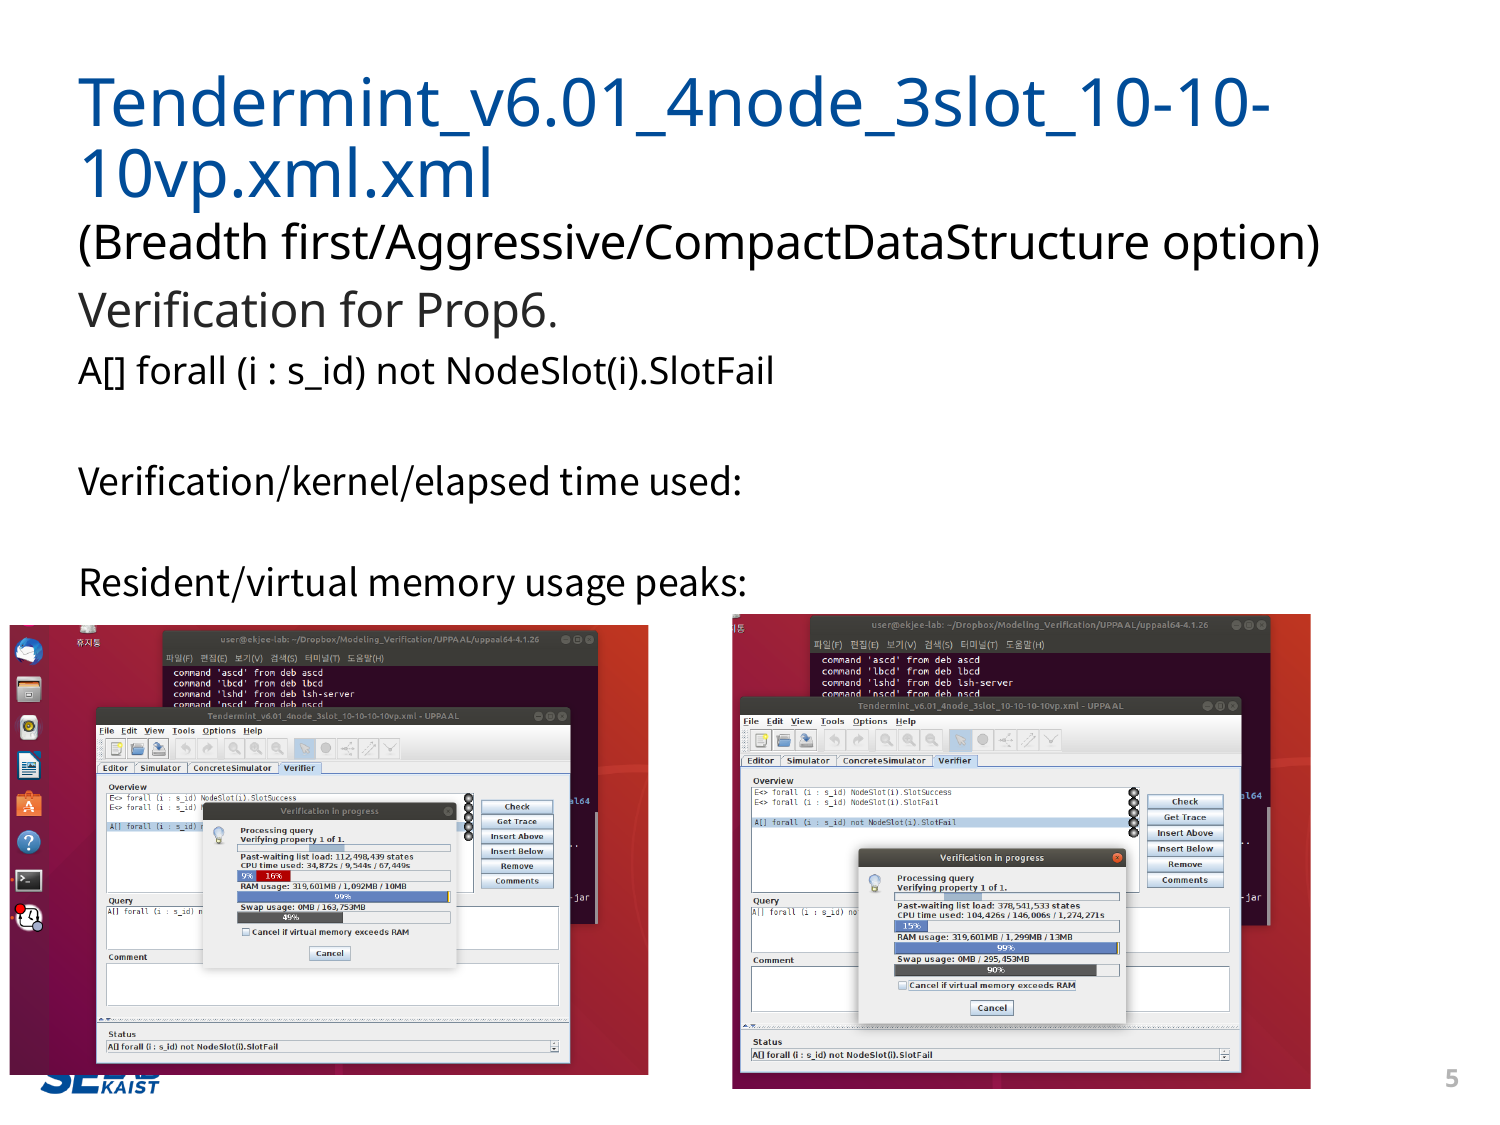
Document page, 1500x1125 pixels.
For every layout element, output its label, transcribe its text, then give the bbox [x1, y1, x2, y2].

picture [732, 613, 1311, 1089]
picture [9, 625, 649, 1103]
text_box Tendermint_v6.01_4node_3slot_10-10-10vp.xml.xml [63, 81, 1434, 200]
text_box 1 [1253, 1058, 1460, 1100]
text_box (Breadth first/Aggressive/CompactDataStructure option) Verification for Prop6. A[] forall (i : s_id) not NodeSlot(i).SlotFail Verification/kernel/elapsed time used: Resident/virtual memory usage peaks: [63, 204, 1434, 986]
